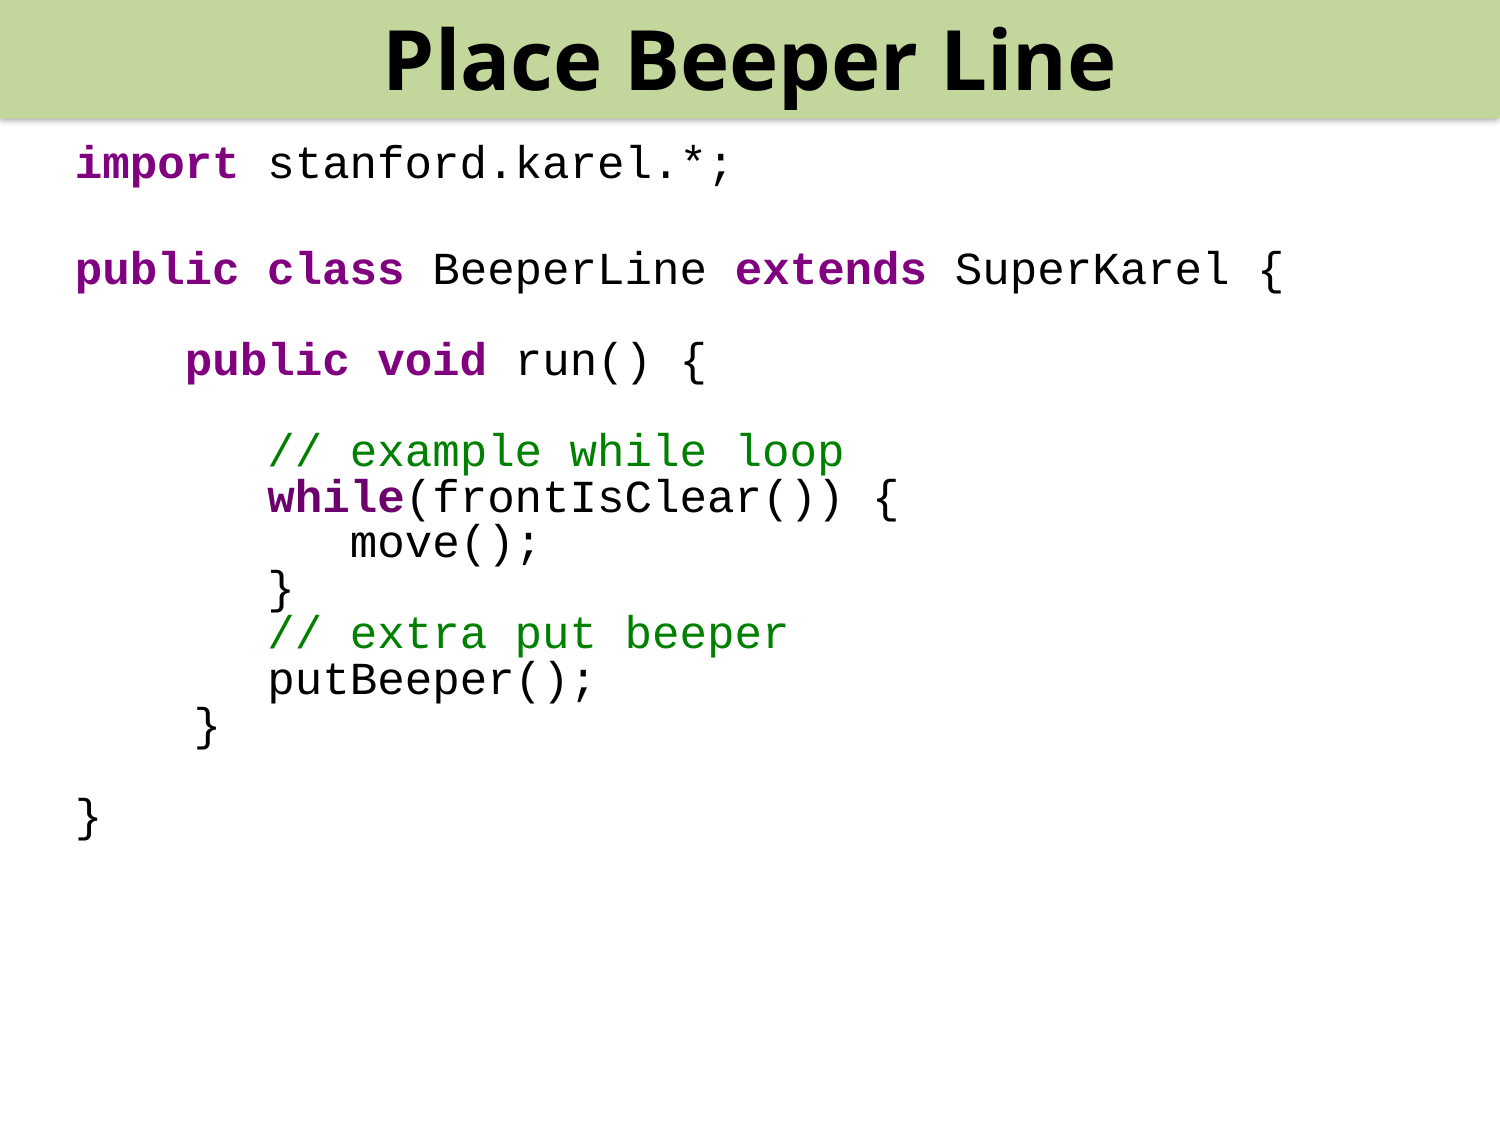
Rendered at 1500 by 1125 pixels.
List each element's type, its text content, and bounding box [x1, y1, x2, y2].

text_box import stanford.karel.*; public class BeeperLine extends SuperKarel { public void run() { // example while loop while(frontIsClear()) { move(); } // extra put beeper putBeeper(); } } [74, 134, 1425, 1096]
text_box Place Beeper Line [0, 0, 1500, 122]
